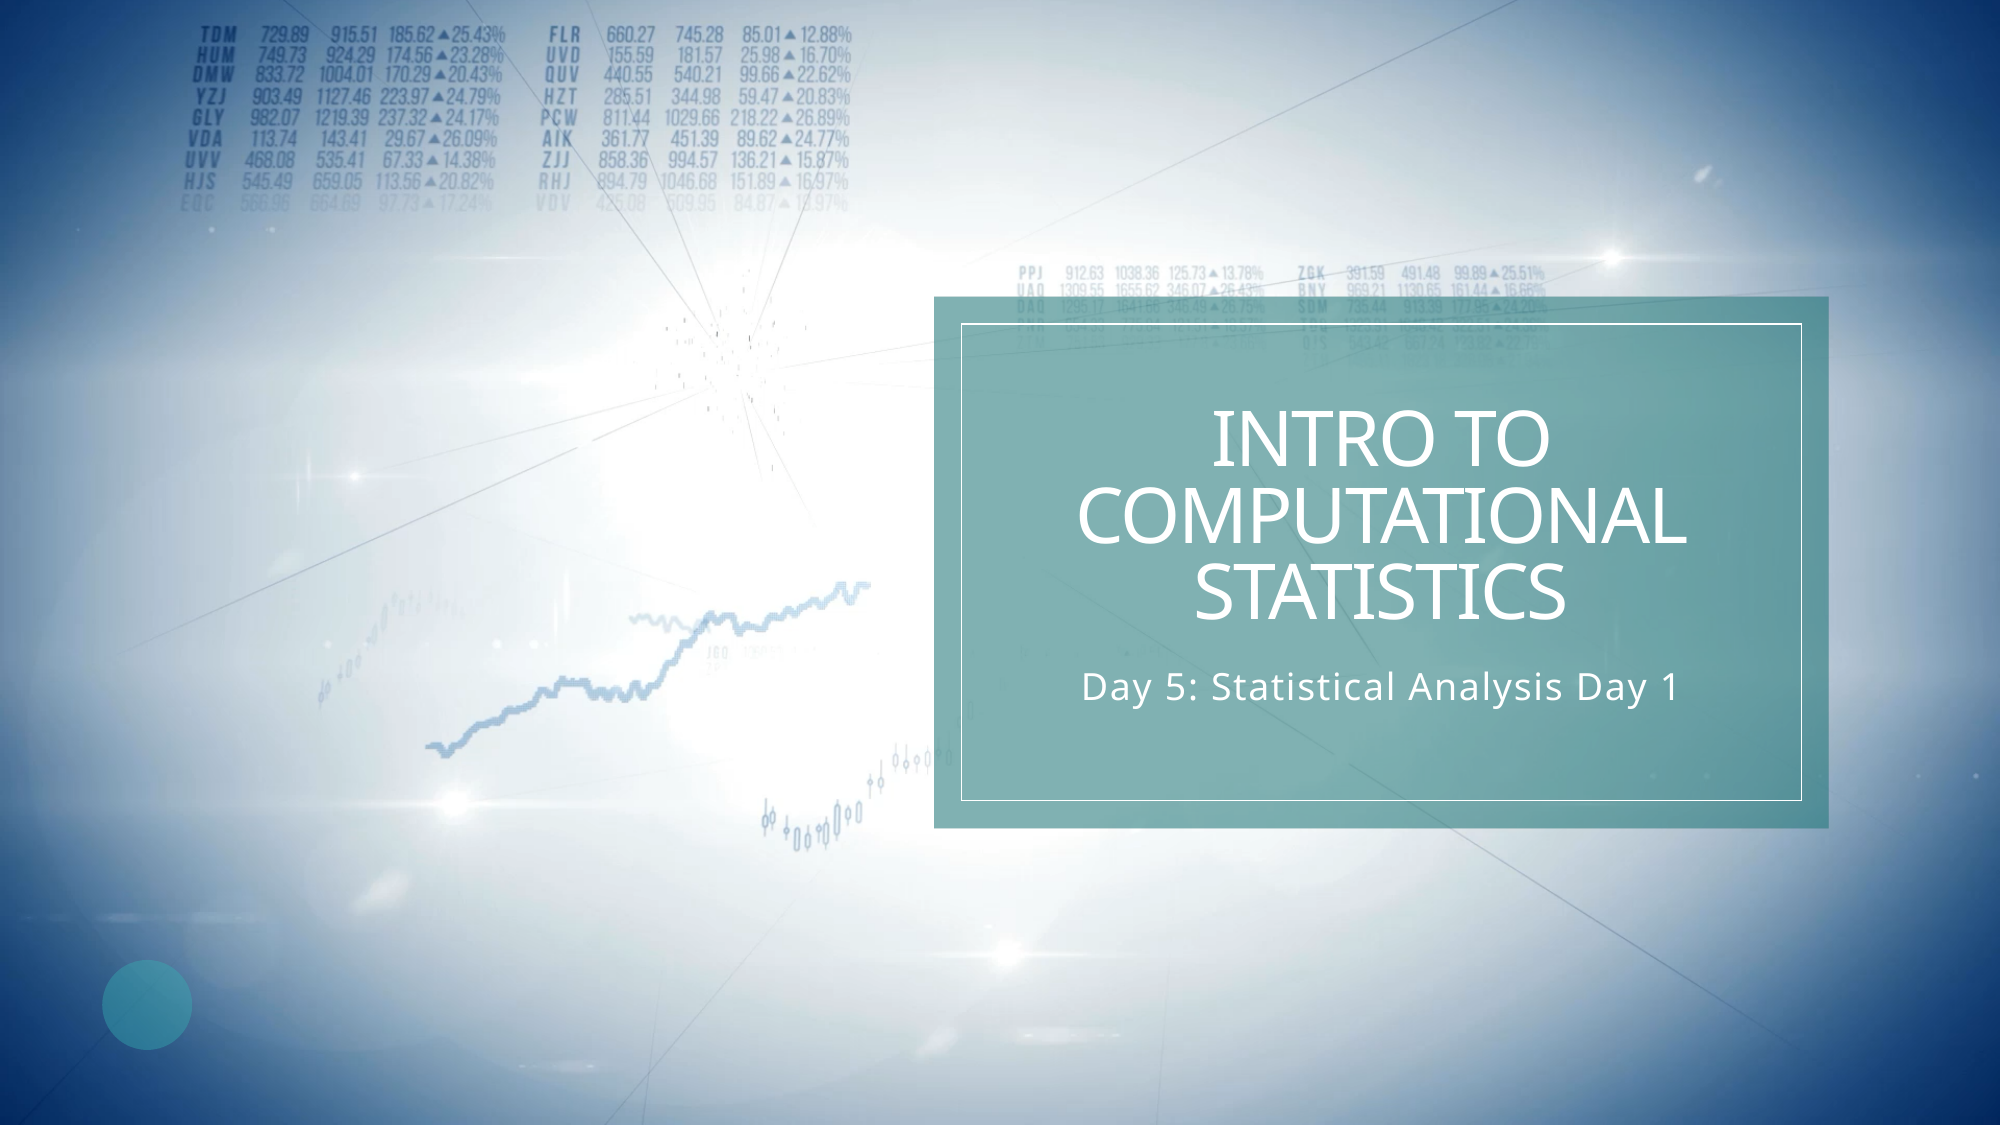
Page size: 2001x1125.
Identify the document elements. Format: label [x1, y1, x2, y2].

text_box [0, 0, 2000, 1125]
